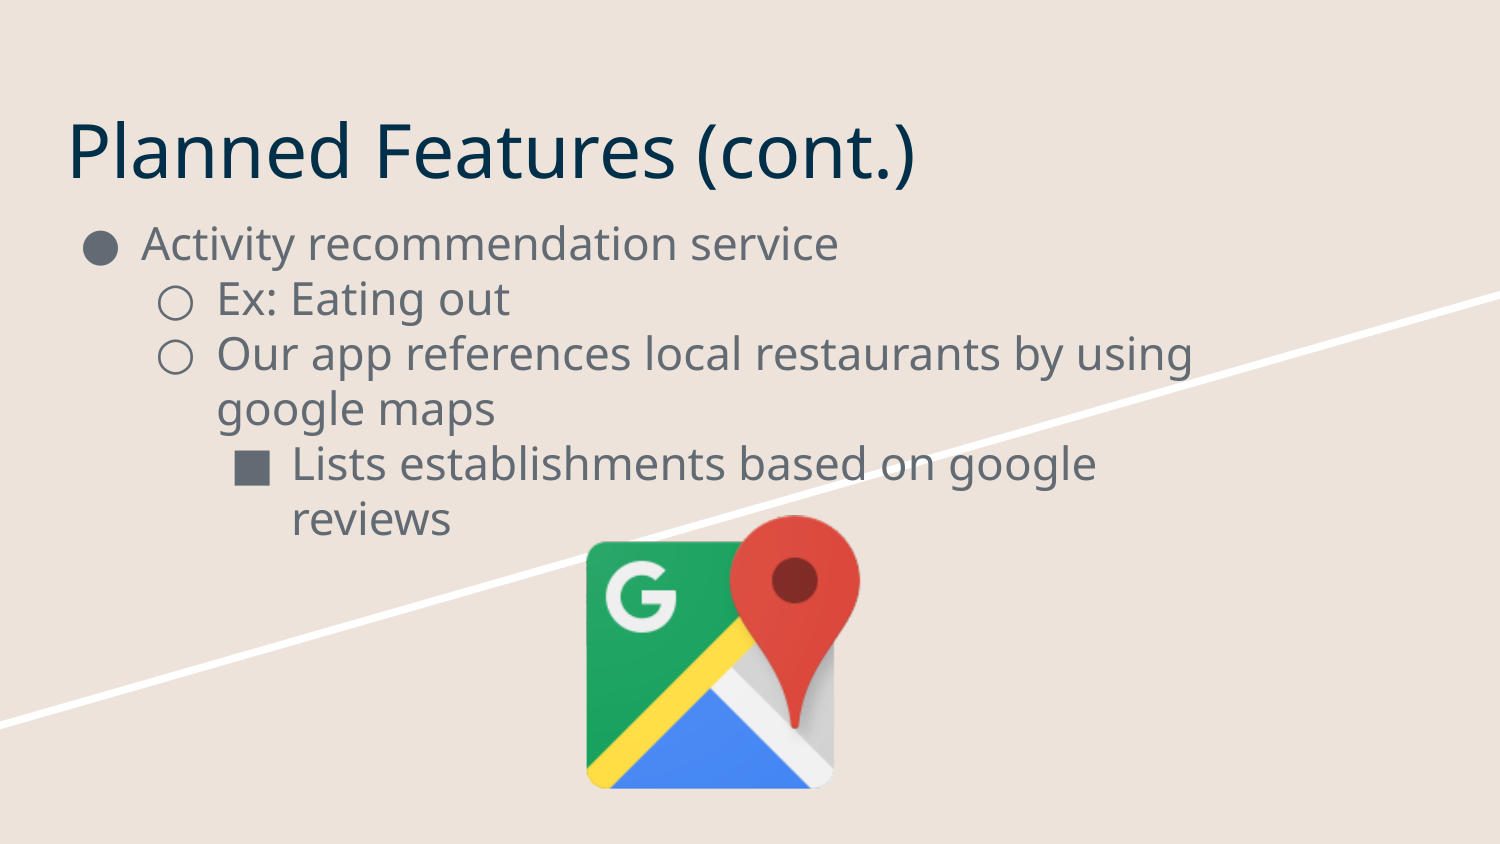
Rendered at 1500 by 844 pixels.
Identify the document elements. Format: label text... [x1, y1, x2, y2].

picture [577, 509, 873, 796]
title Planned Features (cont.) [51, 88, 1449, 299]
text_box Activity recommendation service Ex: Eating out Our app references local restaurants by using google maps Lists establishments based on google reviews [51, 199, 1263, 750]
